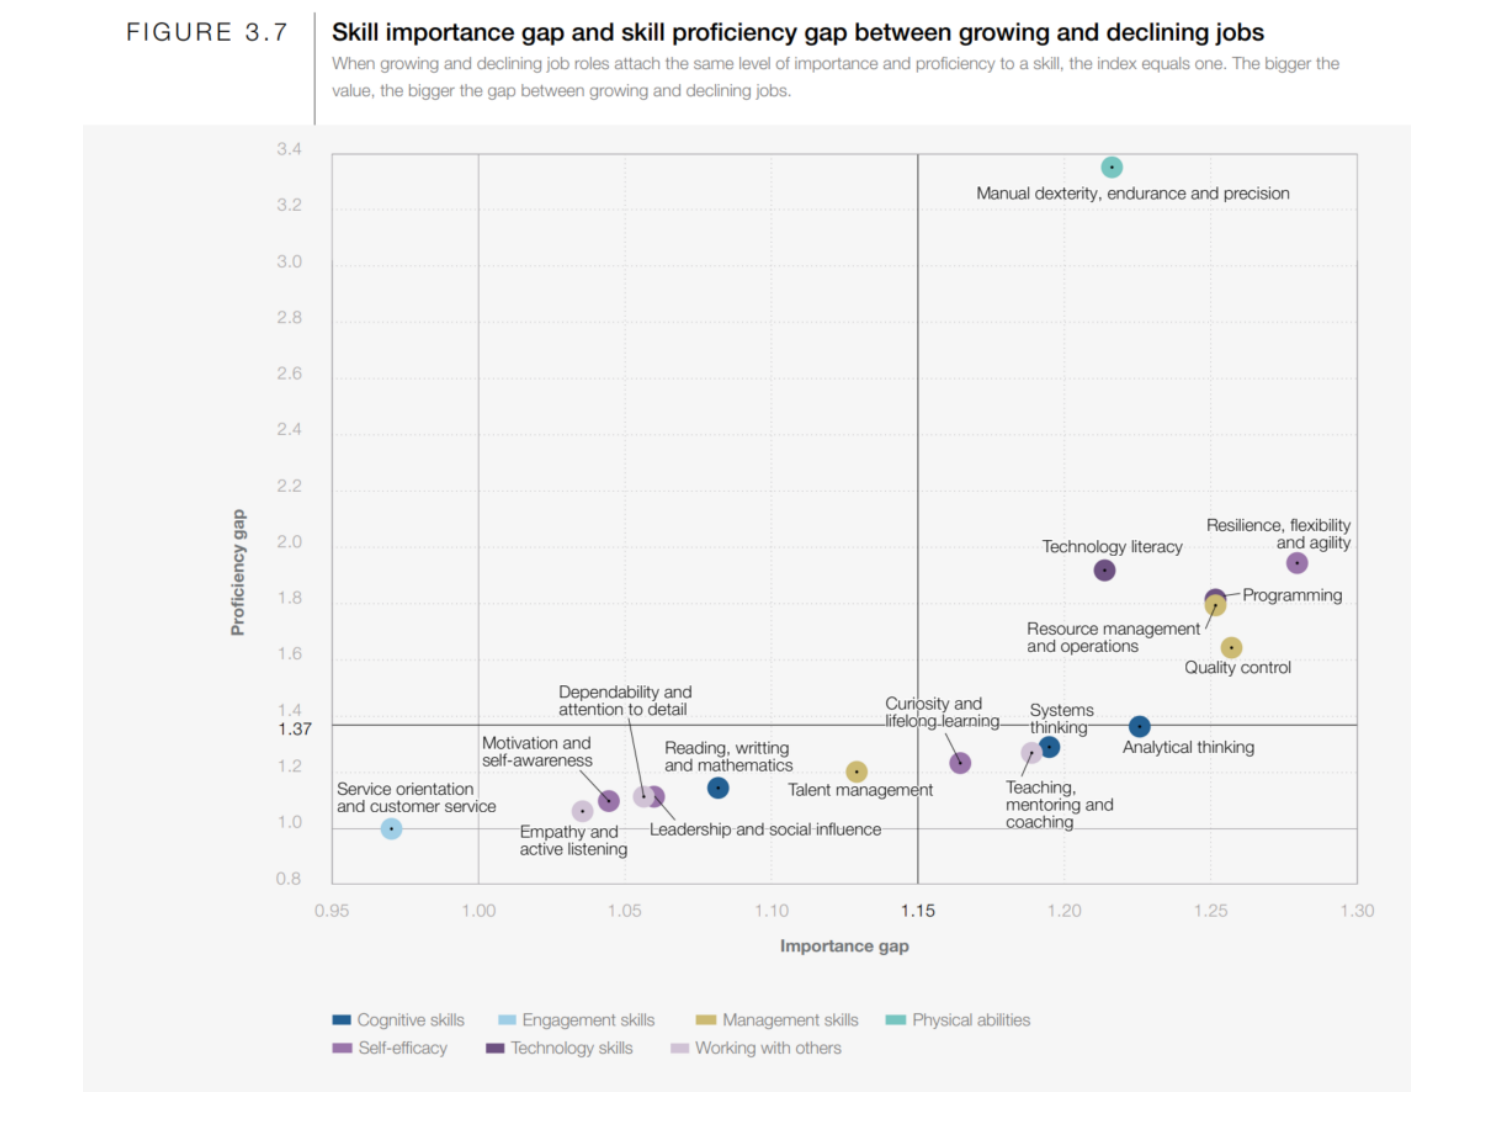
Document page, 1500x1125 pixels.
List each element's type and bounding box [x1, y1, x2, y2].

picture [83, 0, 1411, 1092]
